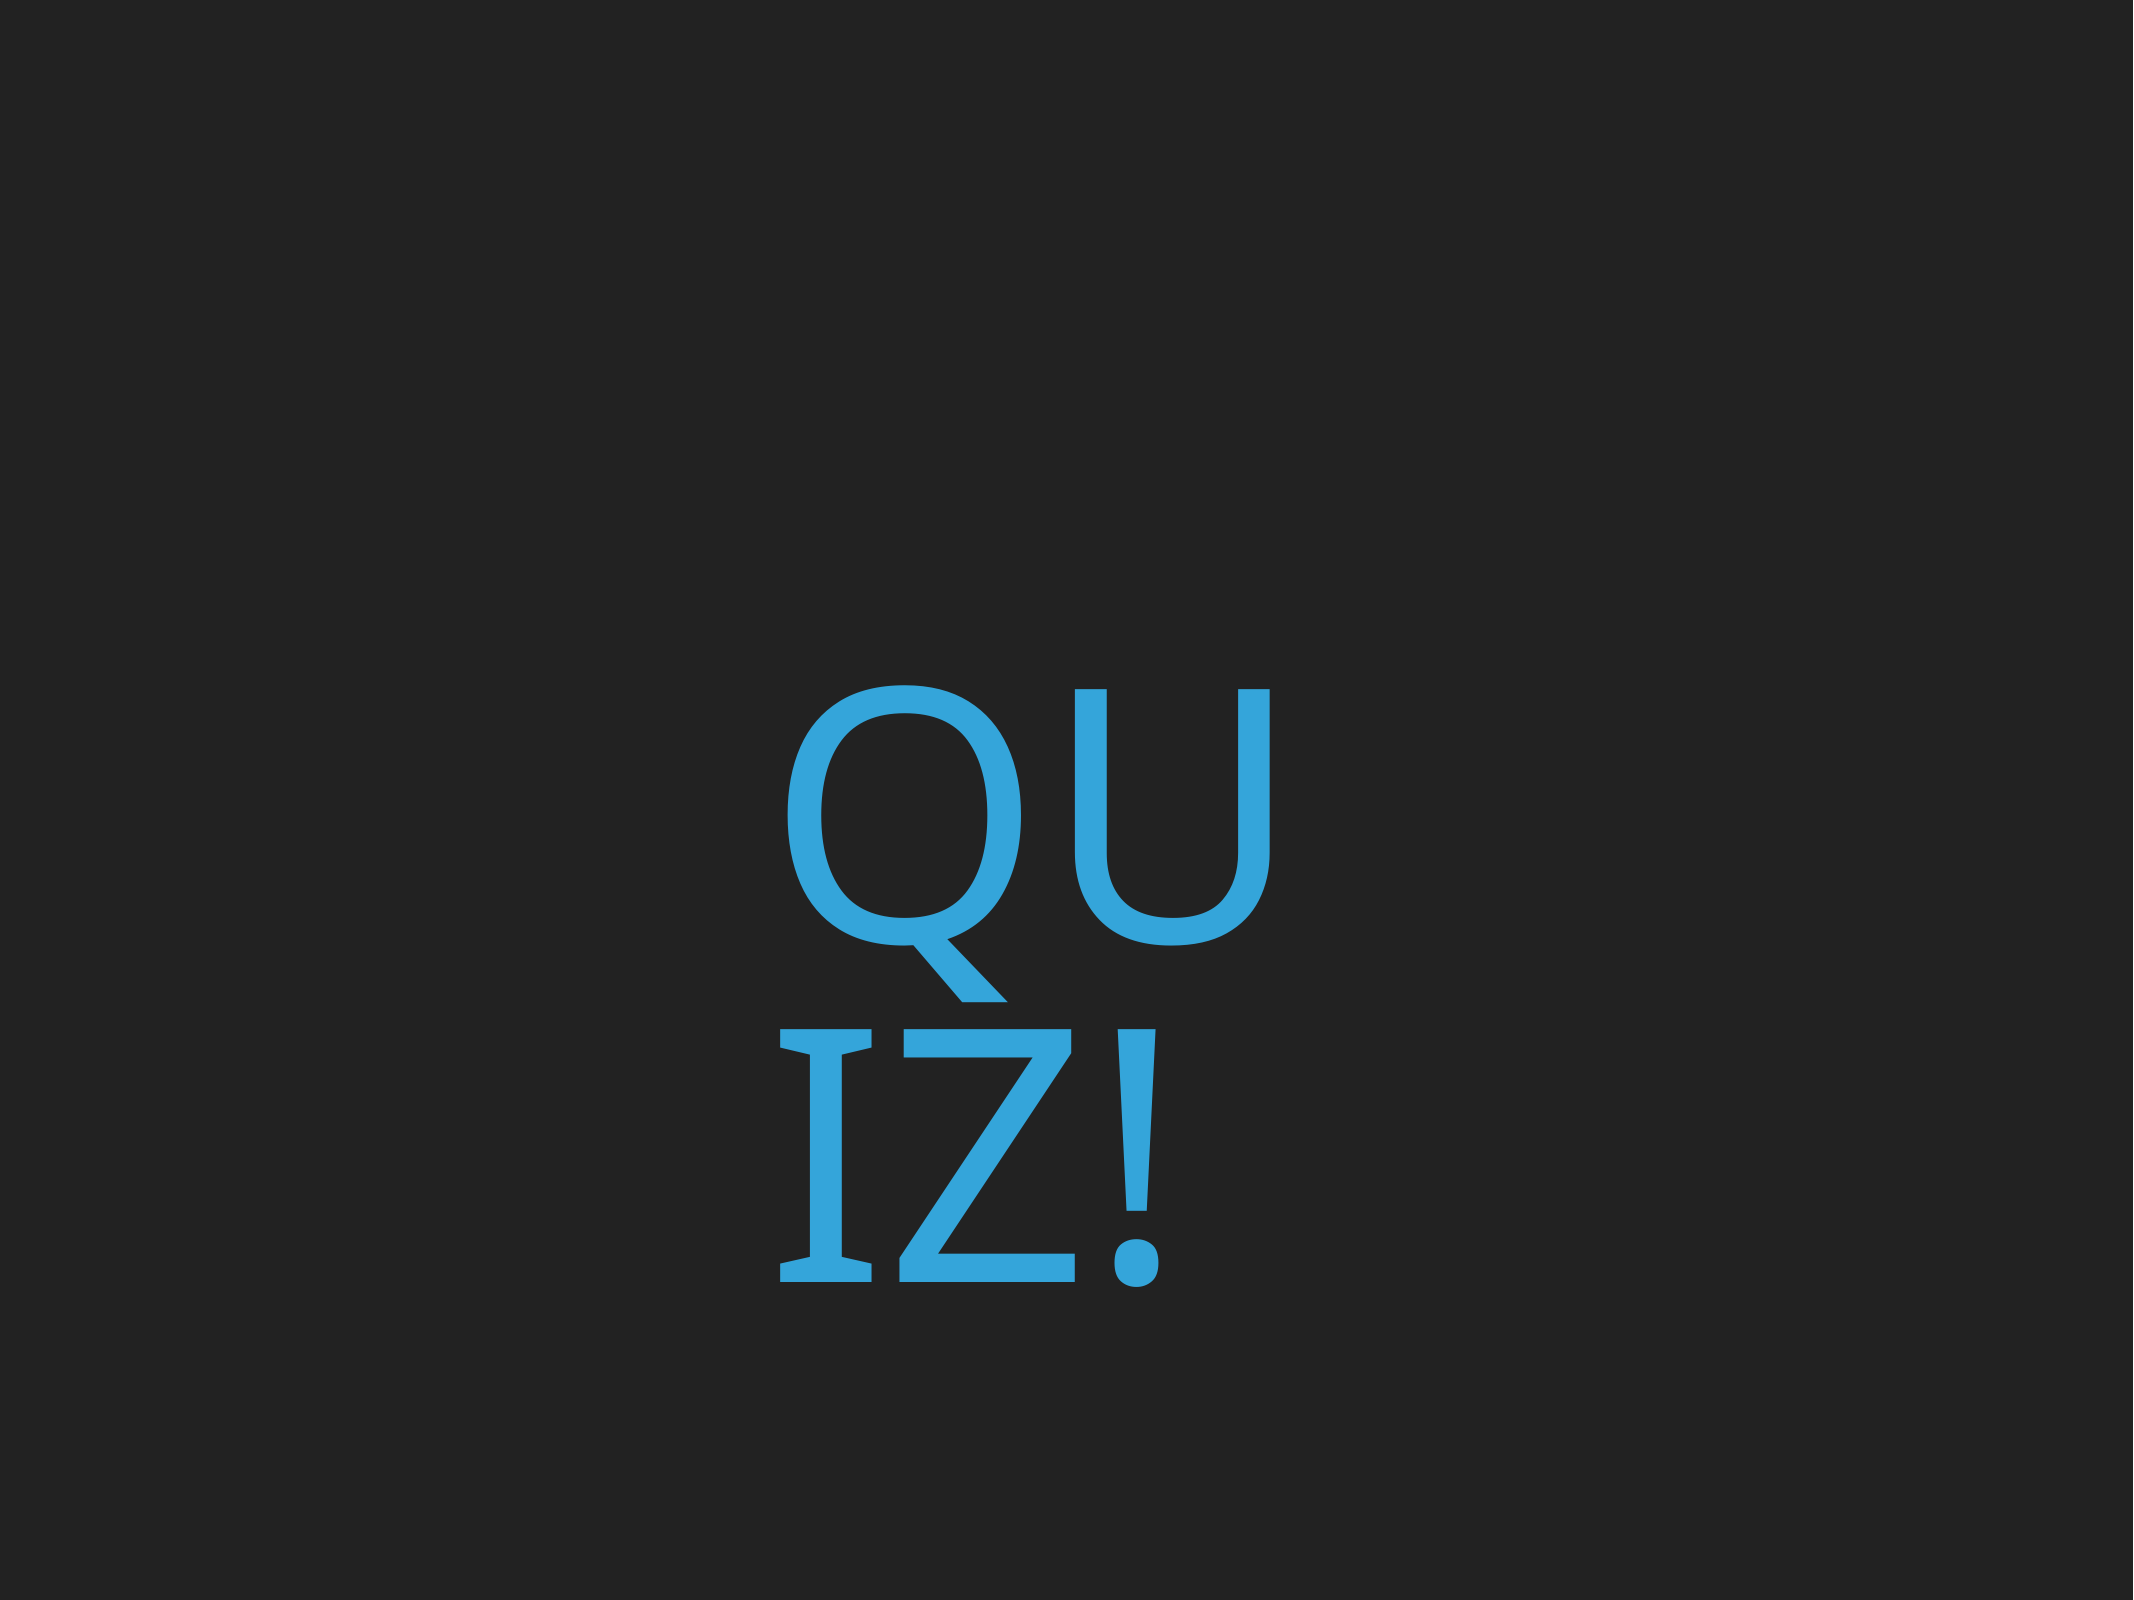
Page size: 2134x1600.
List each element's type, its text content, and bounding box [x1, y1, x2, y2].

title Quiz! [757, 661, 1376, 1405]
